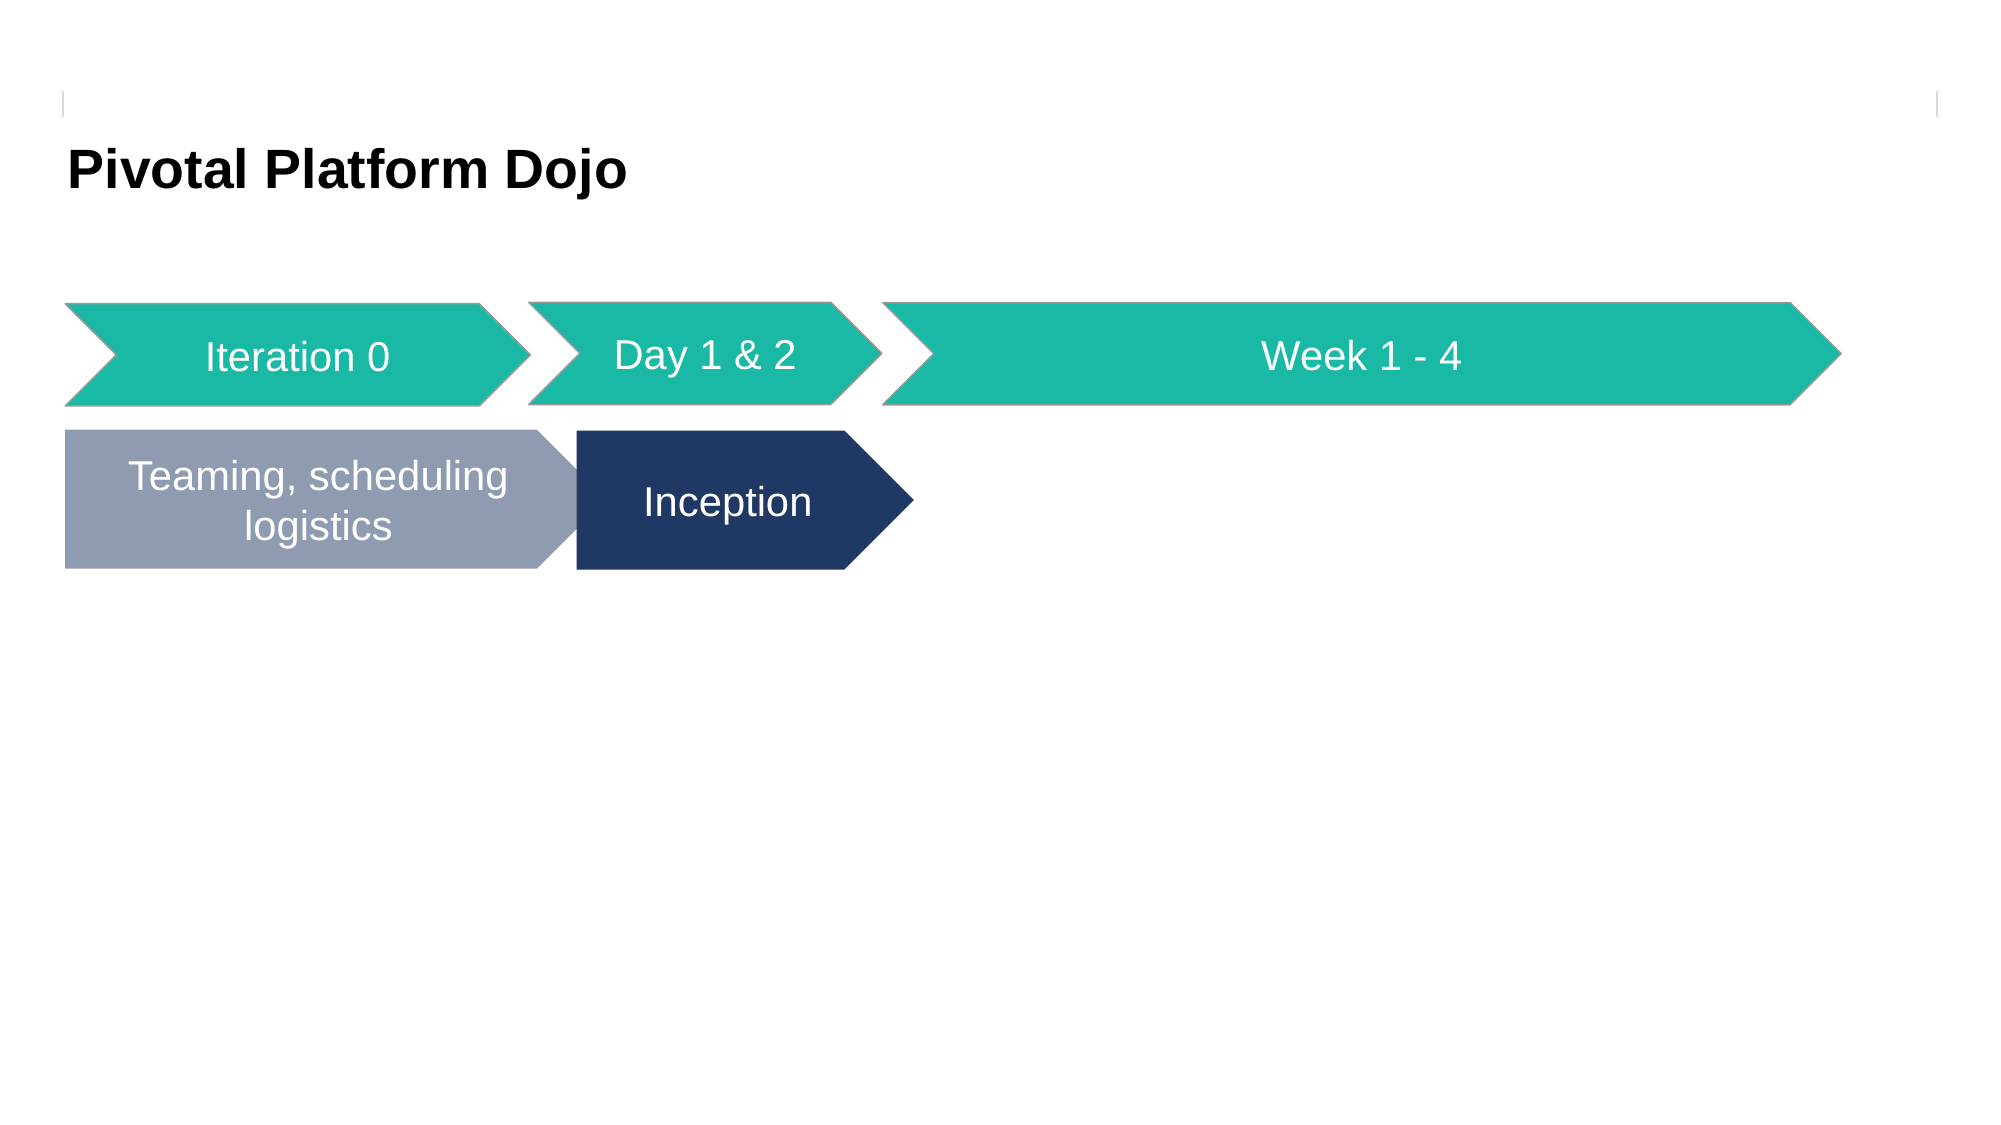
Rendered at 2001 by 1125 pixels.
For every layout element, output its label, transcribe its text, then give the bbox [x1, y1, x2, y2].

title Pivotal Platform Dojo [52, 117, 1948, 204]
text_box Iteration 0 [65, 303, 523, 406]
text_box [528, 302, 1842, 405]
text_box Teaming, scheduling logistics [63, 427, 609, 571]
text_box Inception [574, 428, 916, 572]
